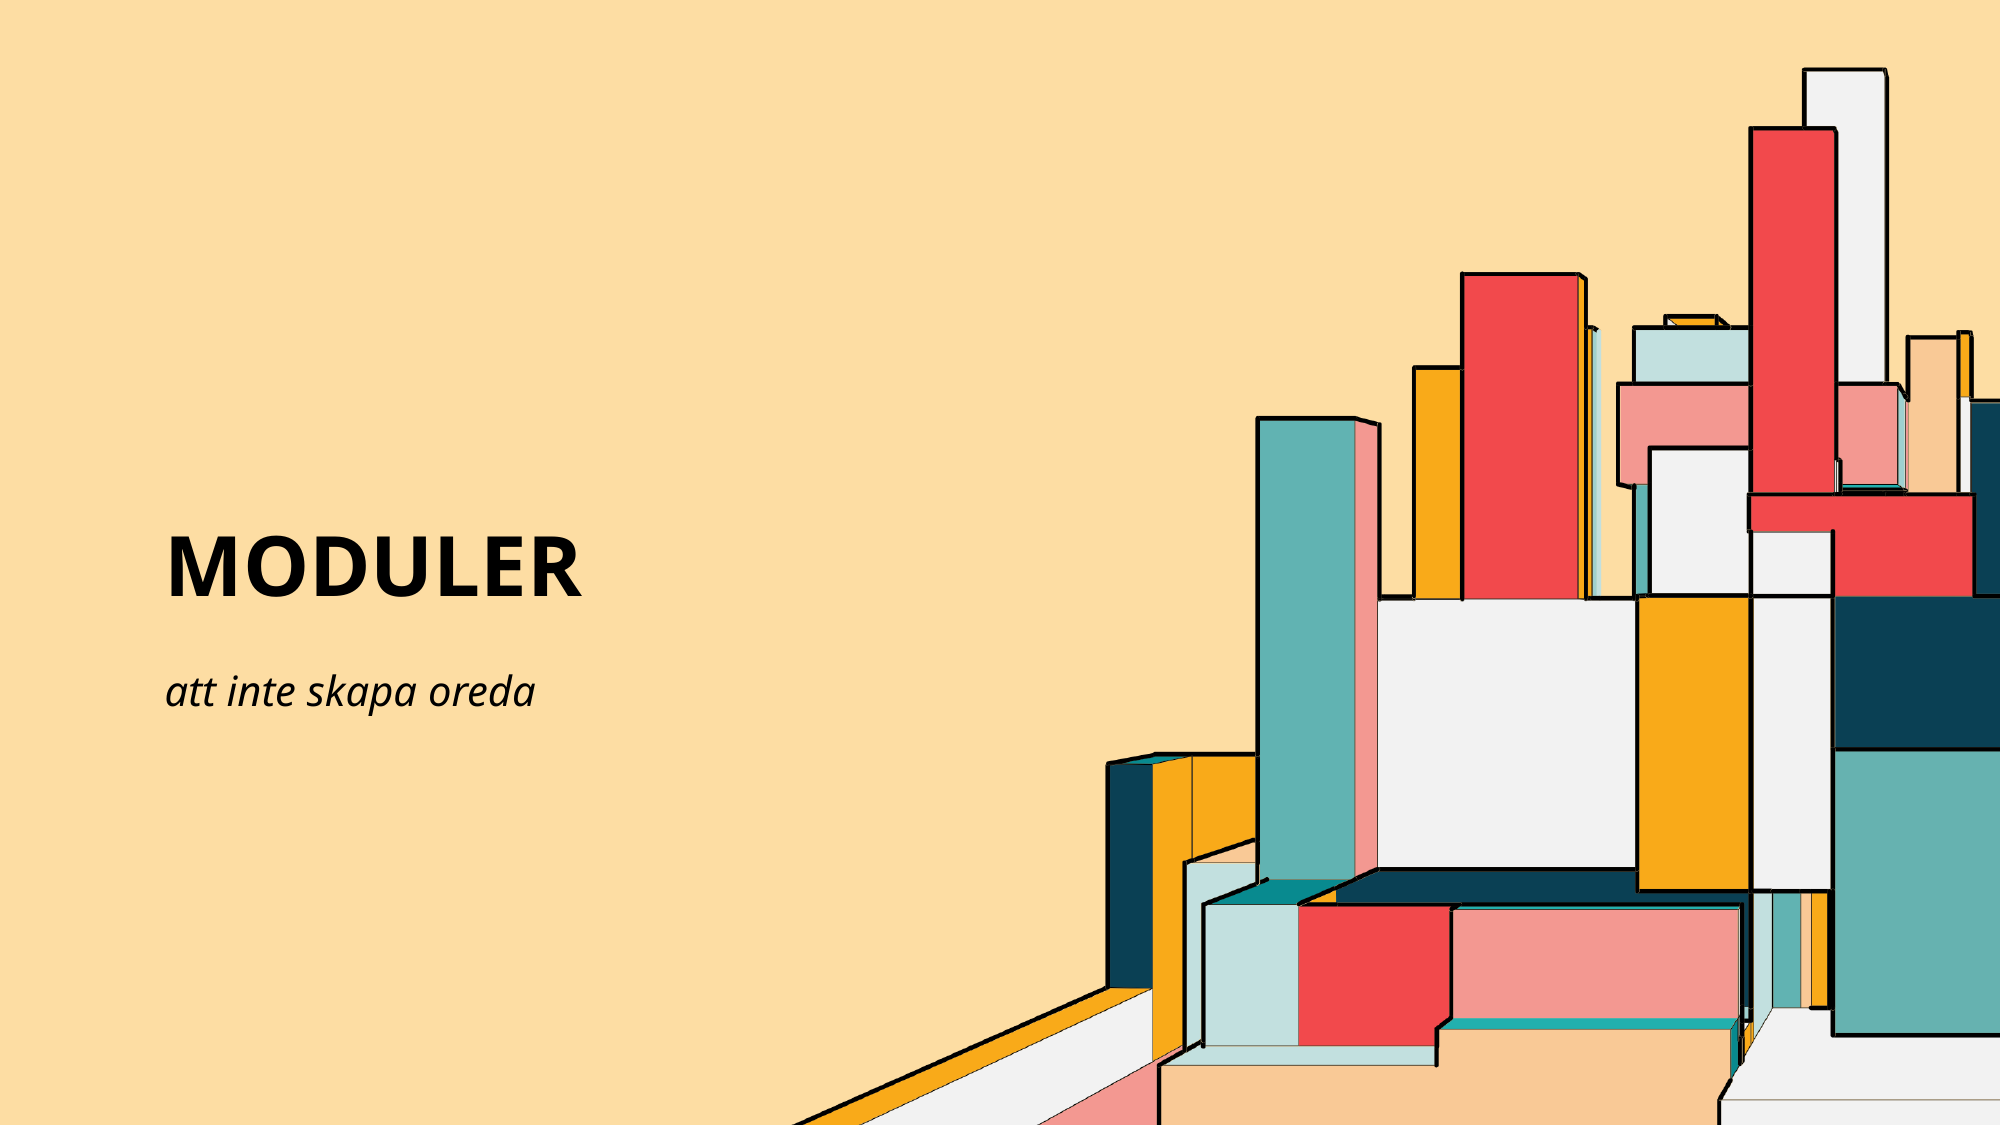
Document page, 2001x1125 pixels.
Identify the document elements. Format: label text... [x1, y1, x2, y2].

list att inte skapa oreda [149, 657, 1100, 1043]
picture [734, 66, 2000, 1125]
title MODULER [149, 82, 1097, 622]
